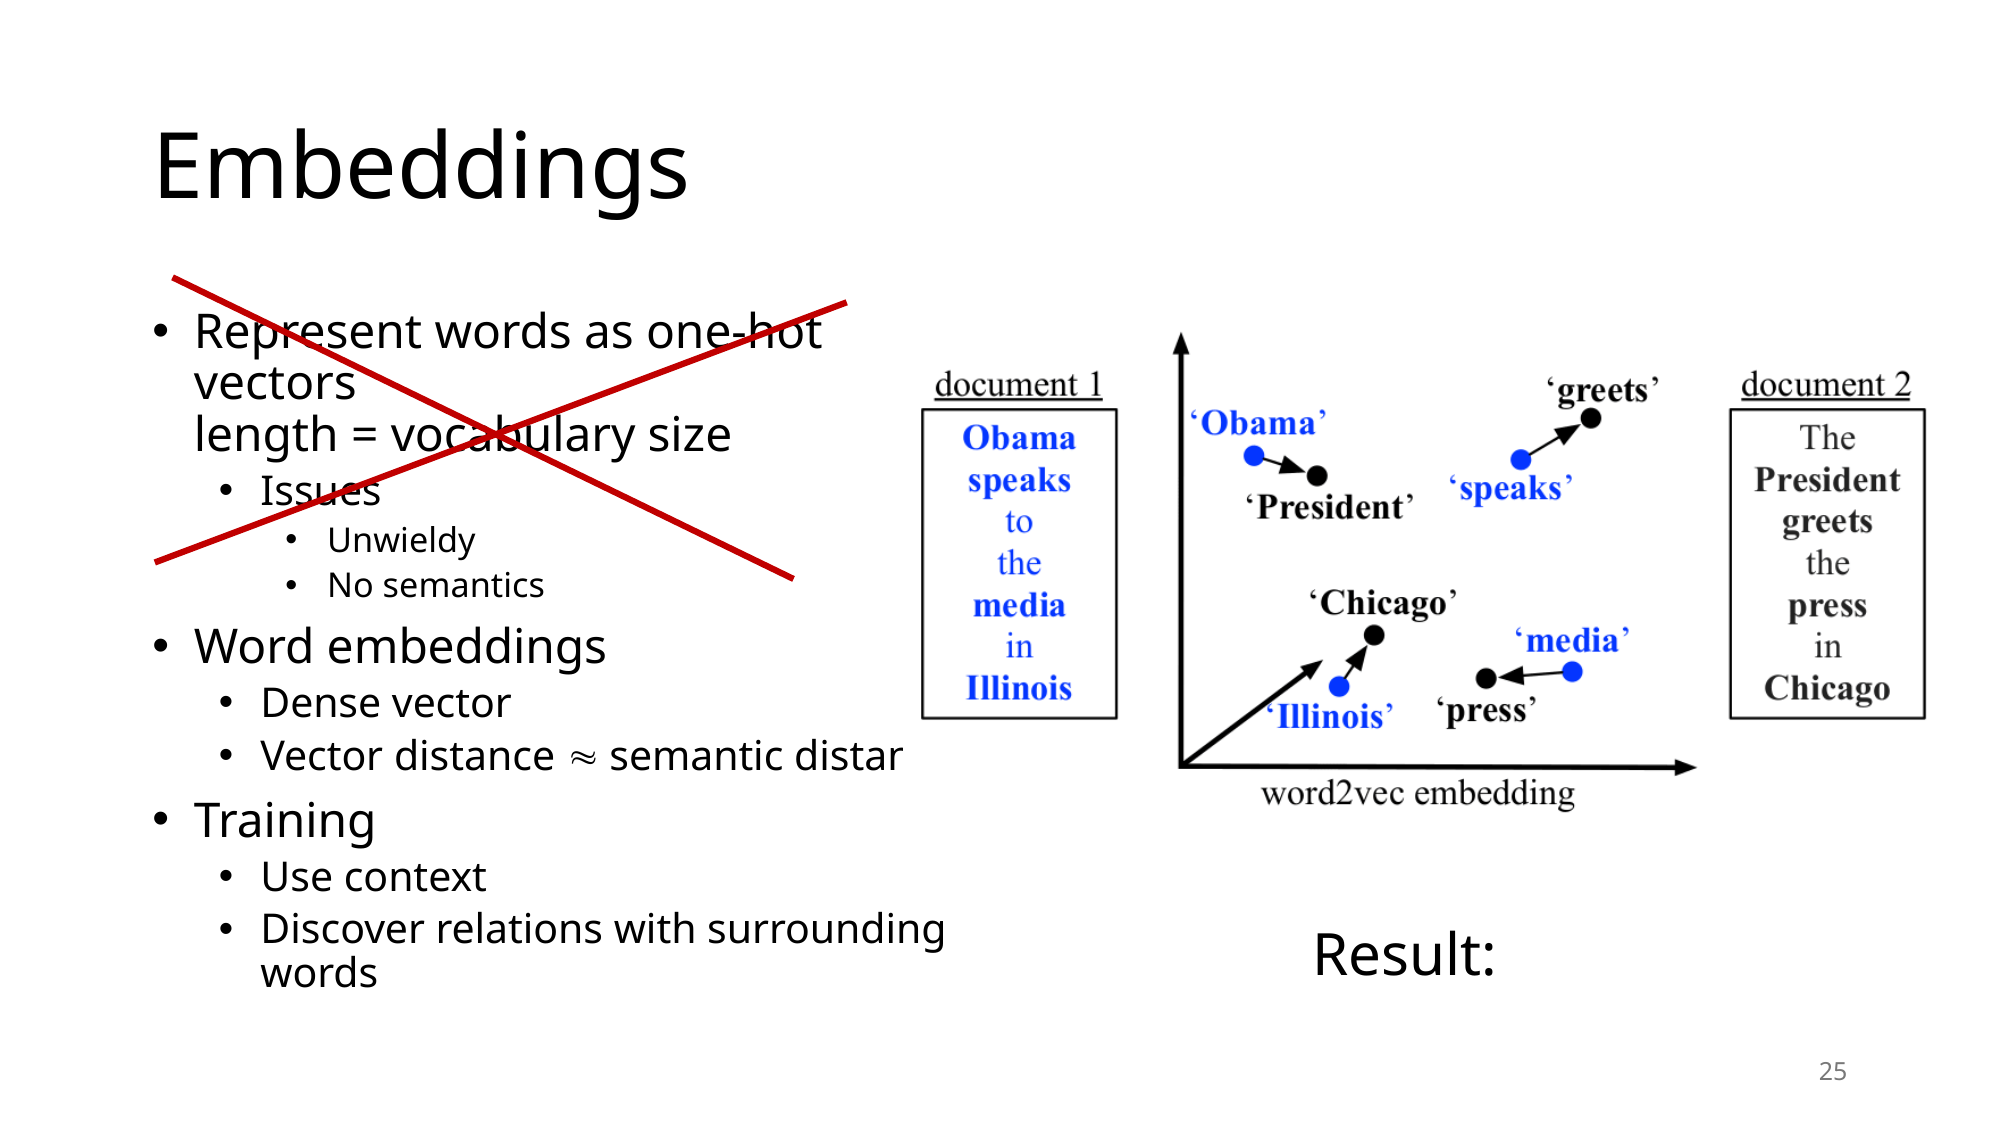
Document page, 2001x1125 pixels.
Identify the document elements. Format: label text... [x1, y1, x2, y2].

slide_number 25 [1412, 1042, 1863, 1103]
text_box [154, 276, 848, 580]
picture [903, 298, 2000, 827]
title Embeddings [137, 59, 1863, 278]
